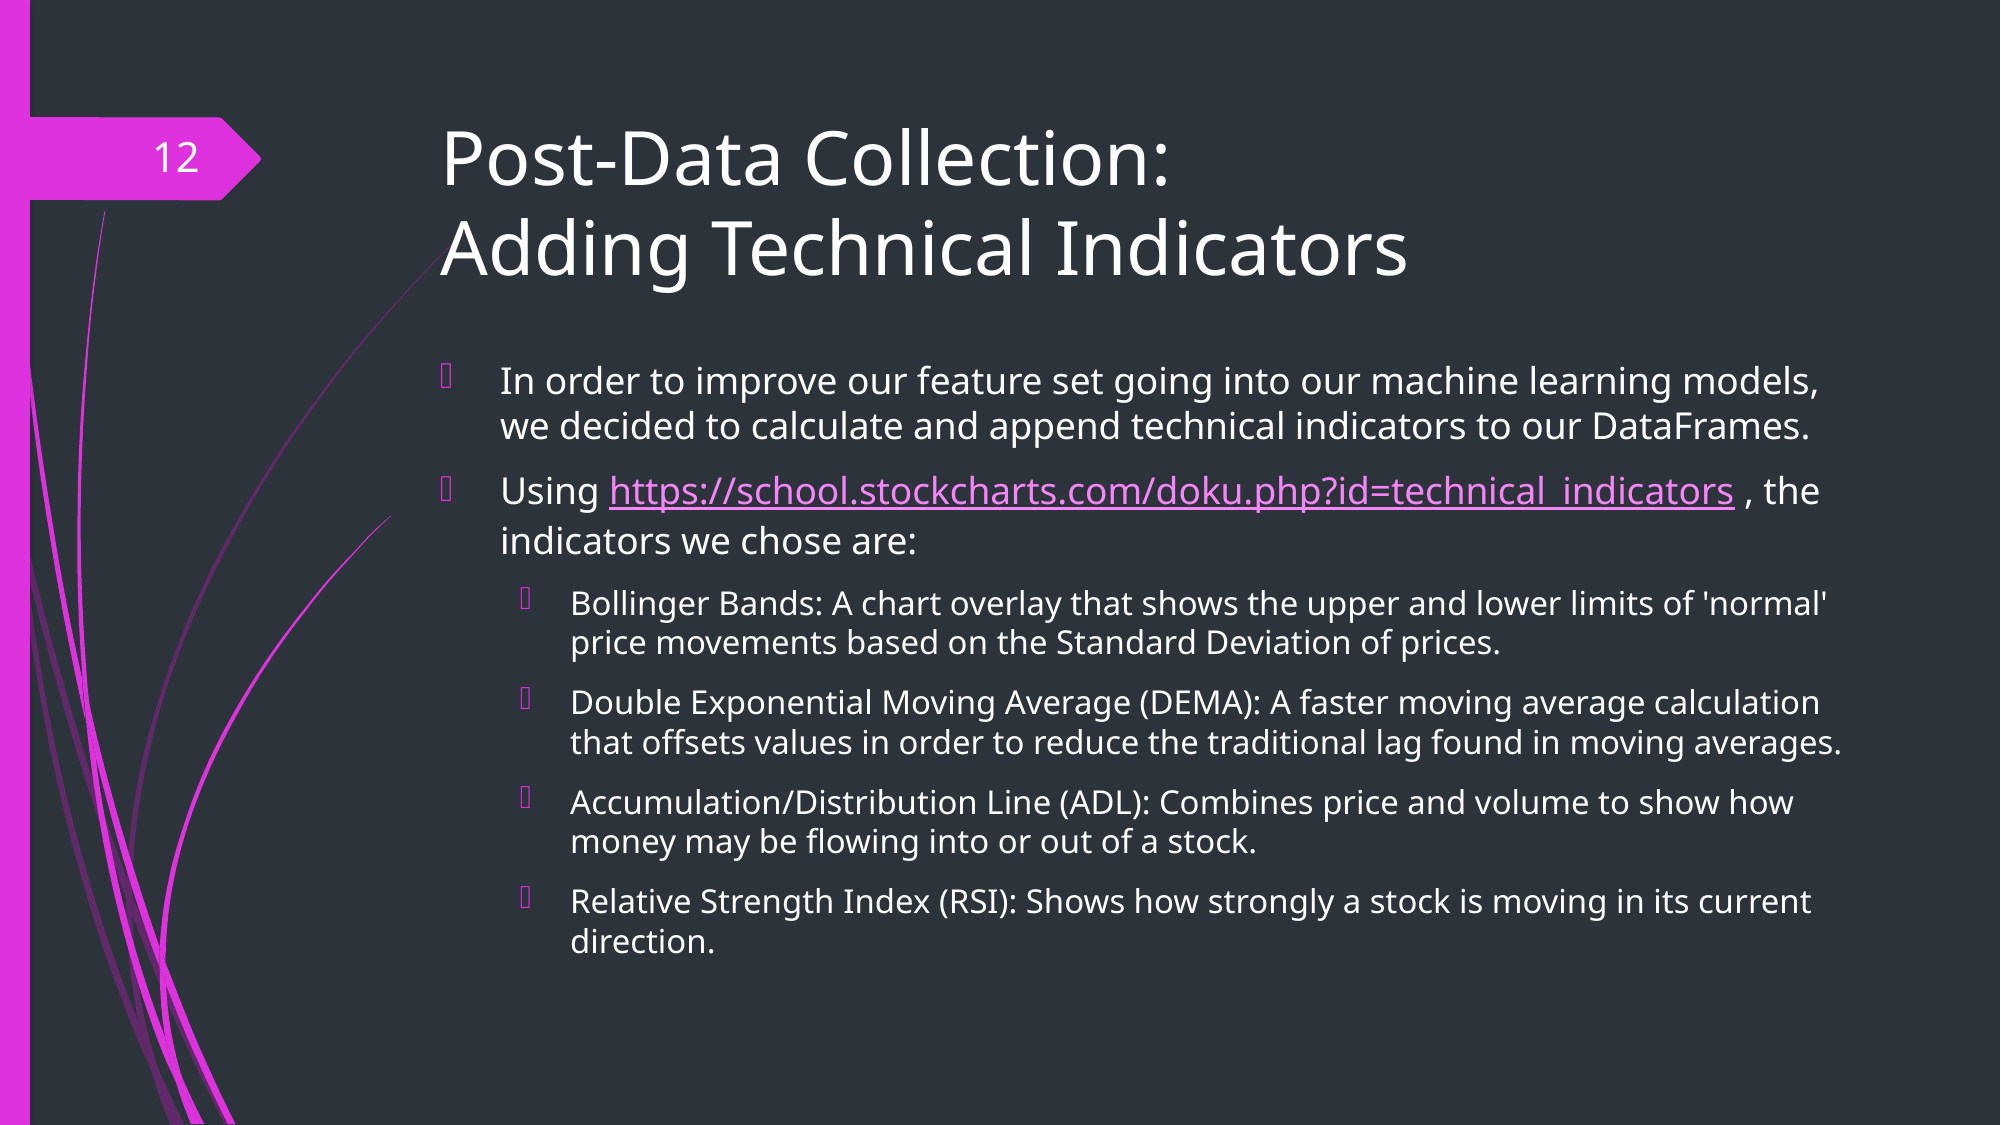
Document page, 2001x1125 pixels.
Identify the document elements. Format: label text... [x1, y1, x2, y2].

list In order to improve our feature set going into our machine learning models, we decided to calculate and append technical indicators to our DataFrames. Using https://school.stockcharts.com/doku.php?id=technical_indicators , the indicators we chose are: Bollinger Bands: A chart overlay that shows the upper and lower limits of 'normal' price movements based on the Standard Deviation of prices. Double Exponential Moving Average (DEMA): A faster moving average calculation that offsets values in order to reduce the traditional lag found in moving averages. Accumulation/Distribution Line (ADL): Combines price and volume to show how money may be flowing into or out of a stock. Relative Strength Index (RSI): Shows how strongly a stock is moving in its current direction. [424, 350, 1888, 970]
title Post-Data Collection: Adding Technical Indicators [425, 102, 1888, 313]
slide_number 12 [87, 129, 216, 190]
